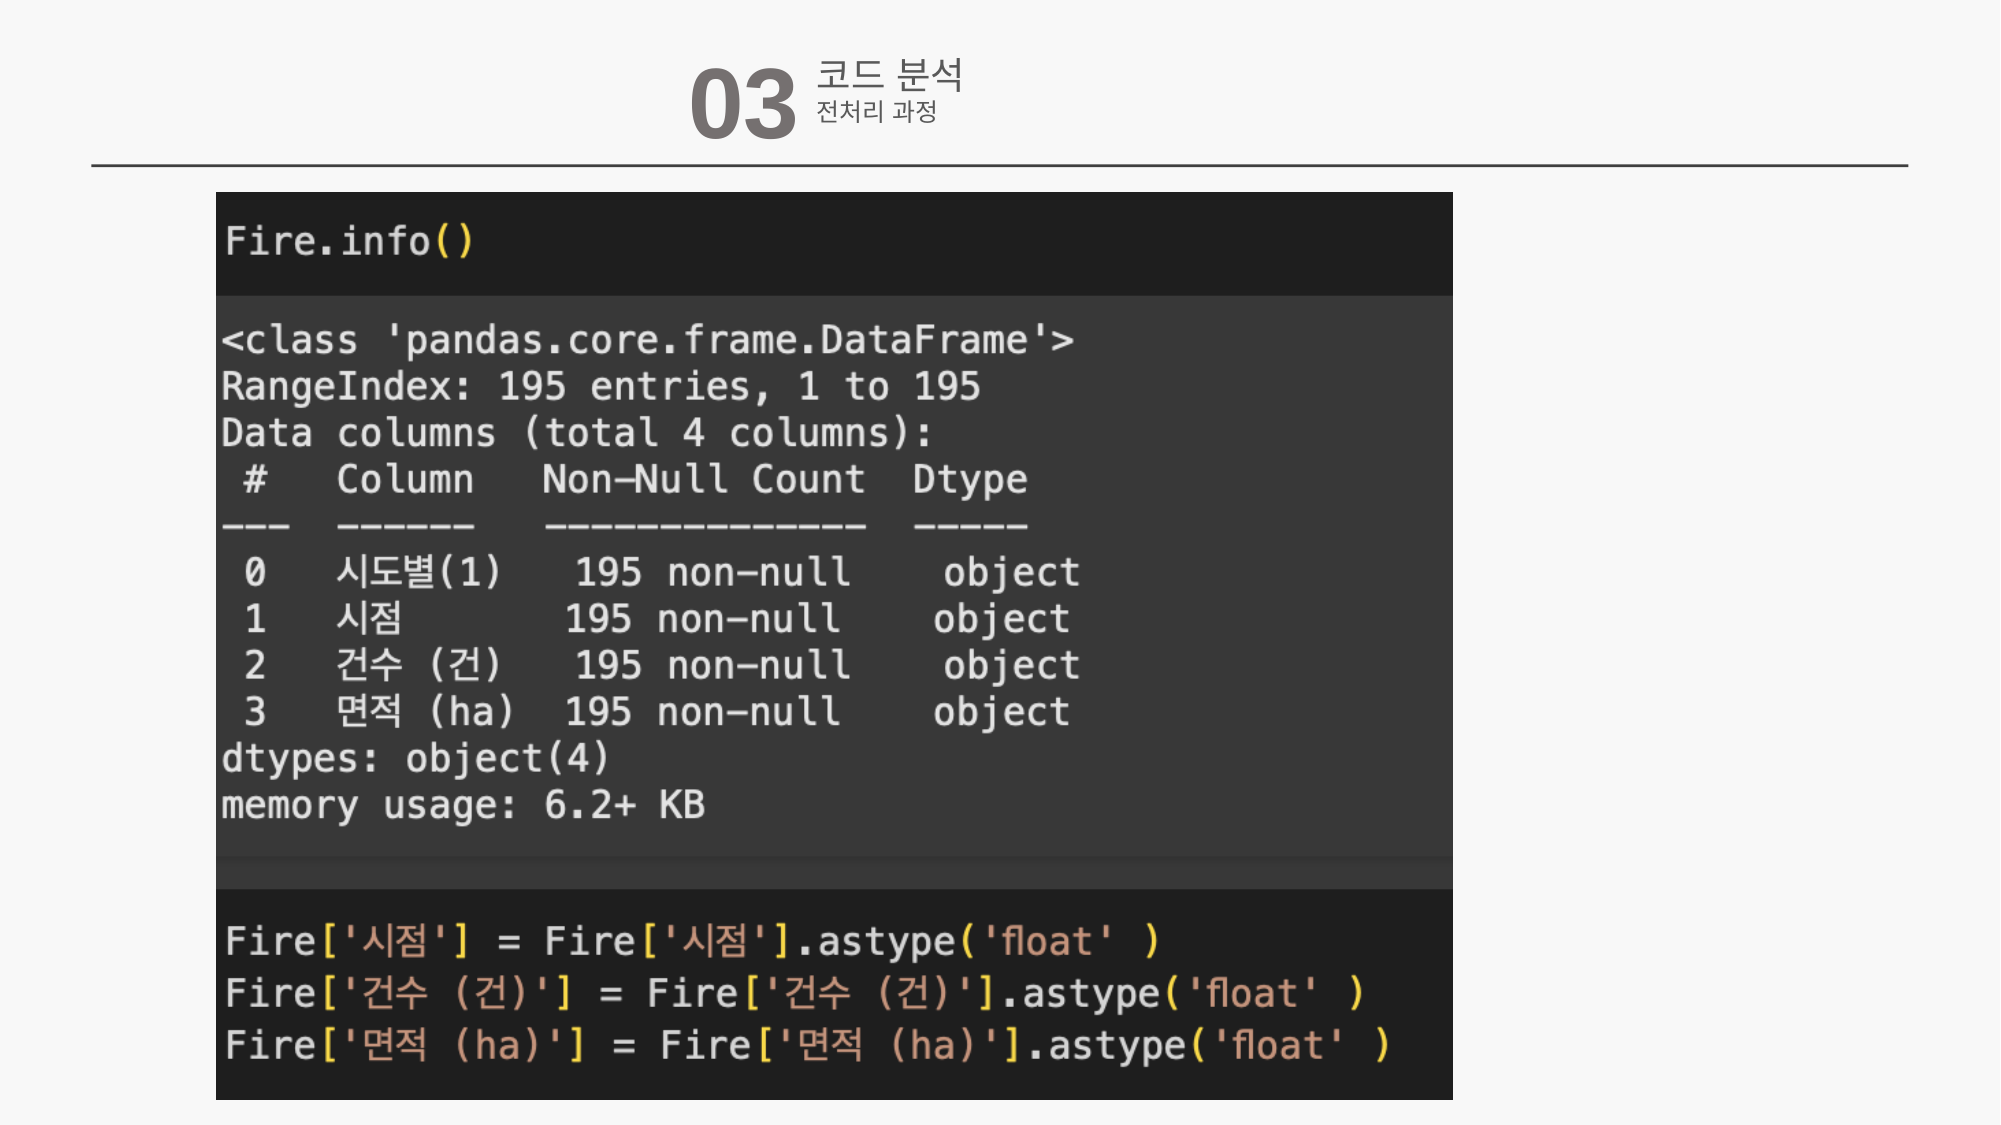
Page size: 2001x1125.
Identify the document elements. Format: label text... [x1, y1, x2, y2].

text_box 03 [673, 30, 818, 166]
picture [216, 191, 1453, 1101]
text_box 코드 분석 전처리 과정 [801, 44, 1327, 136]
text_box [91, 164, 1909, 168]
